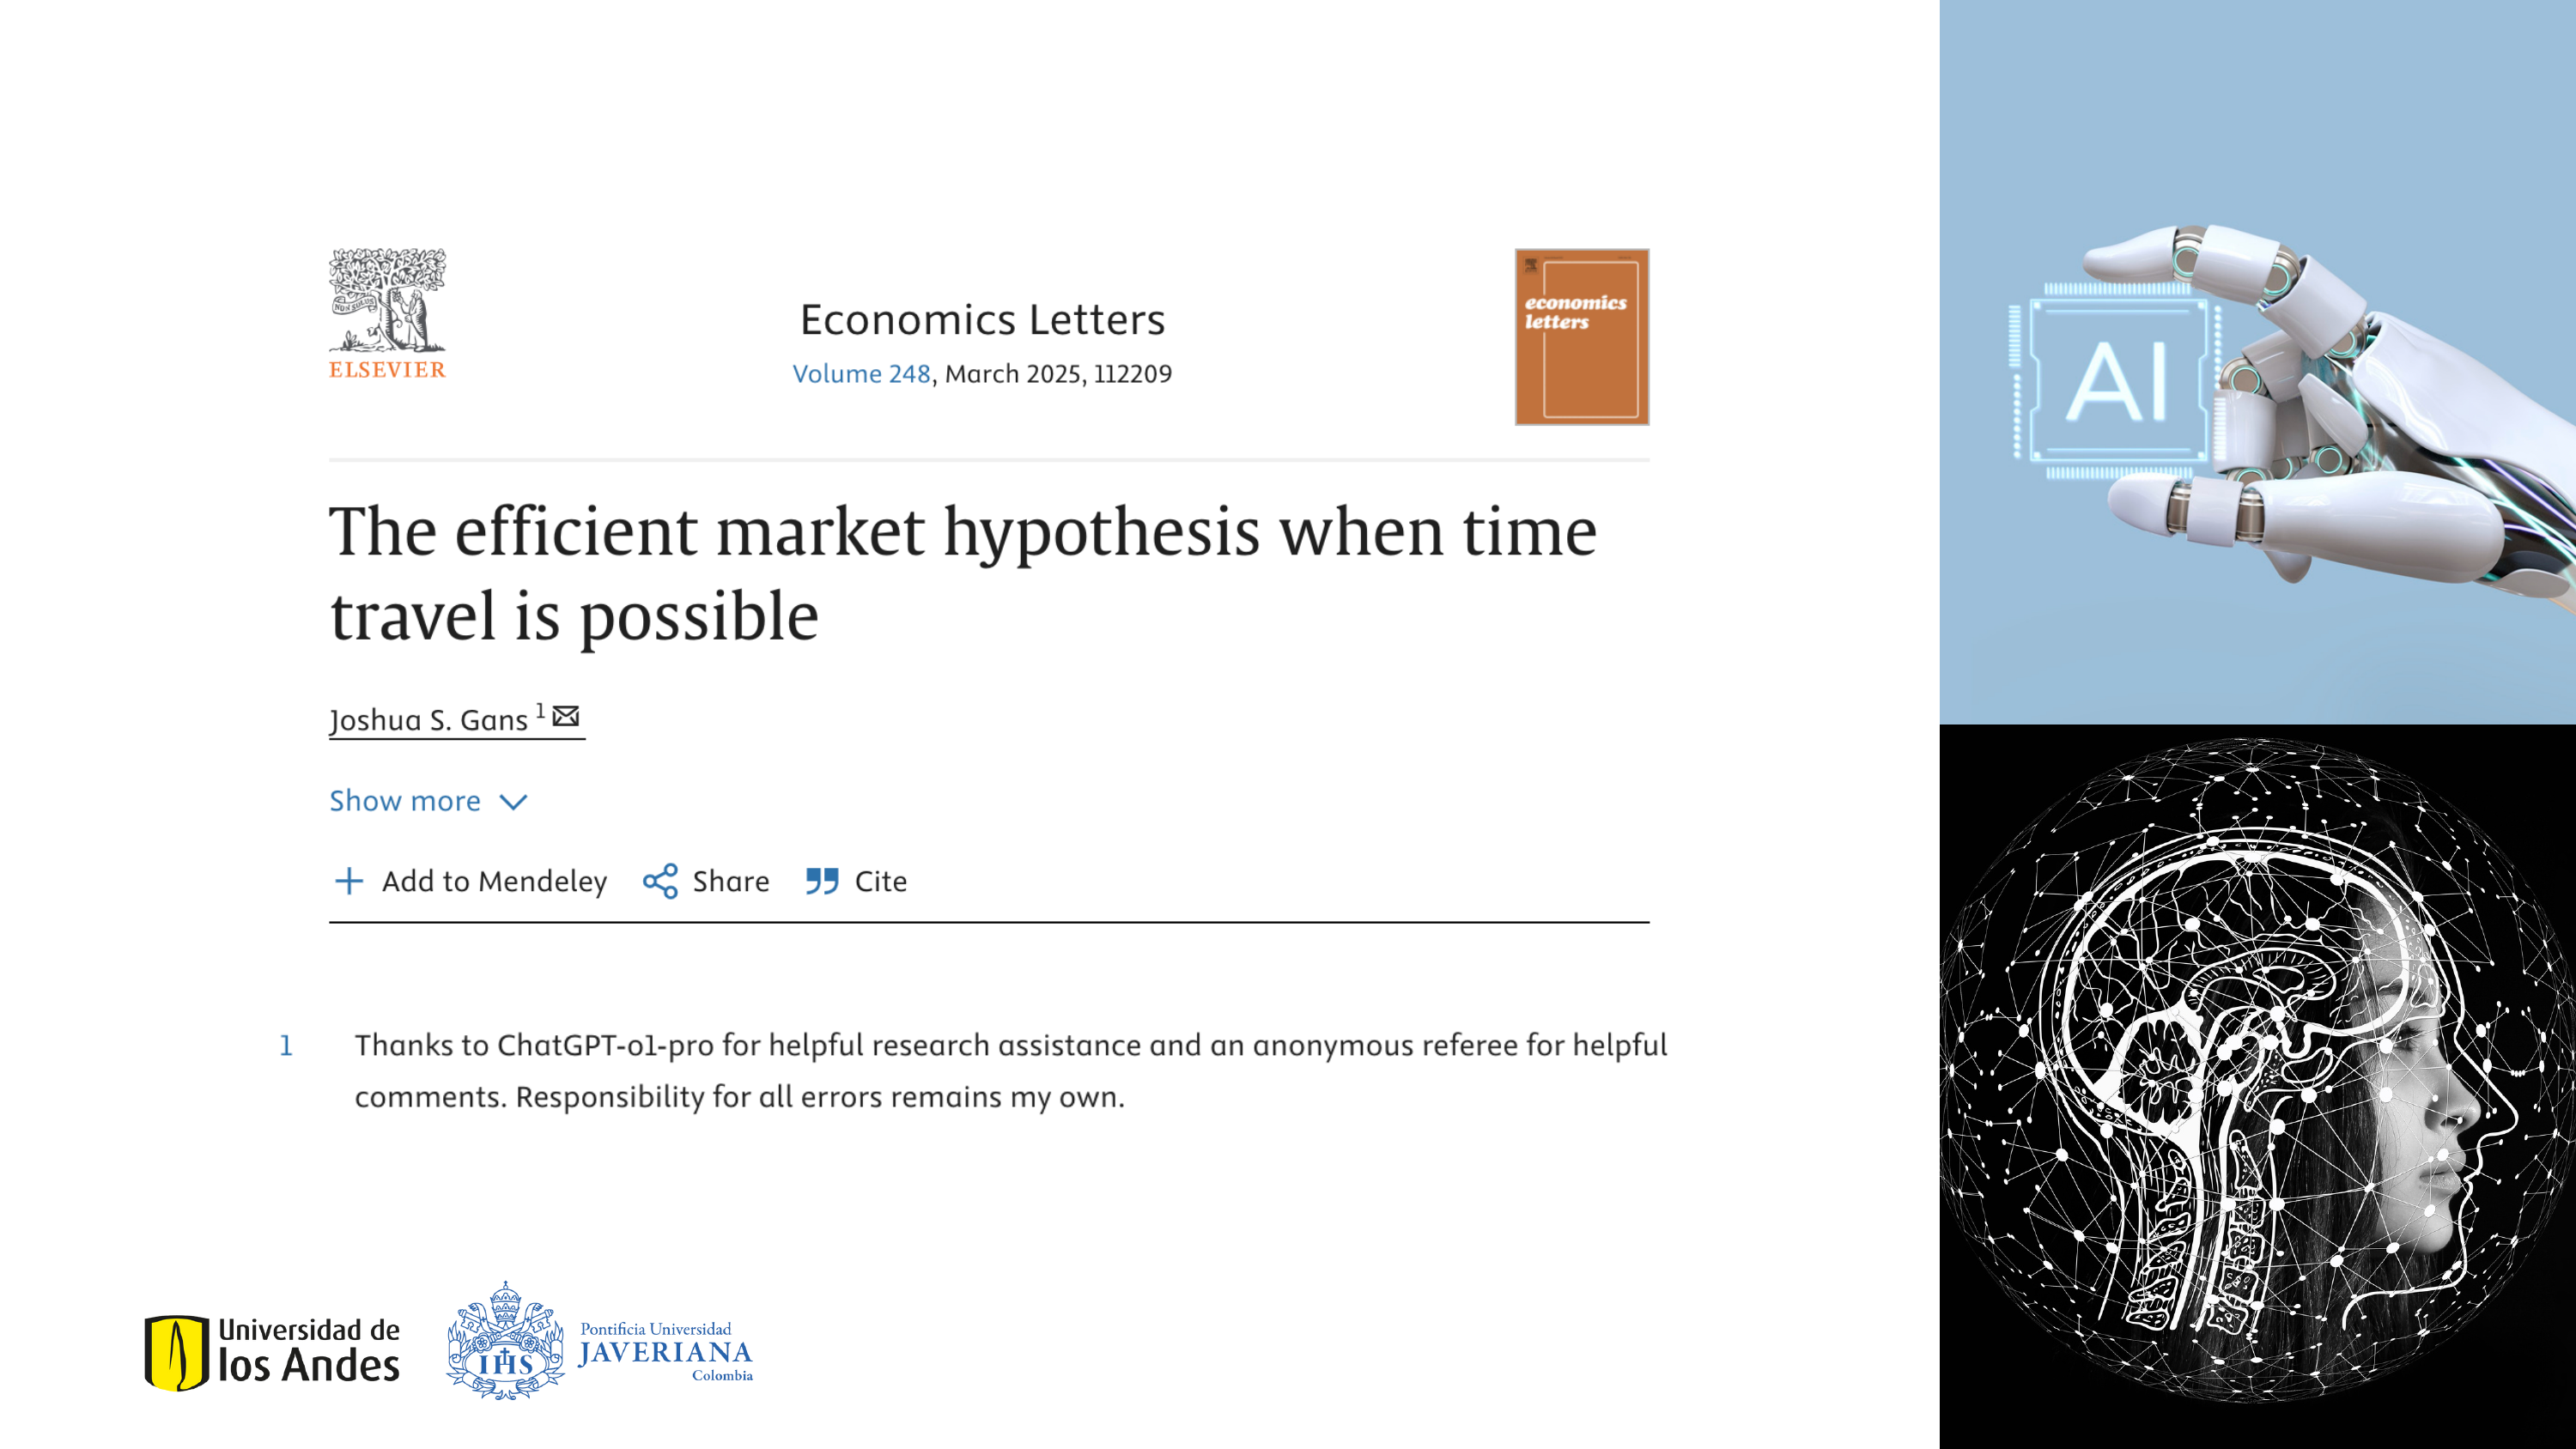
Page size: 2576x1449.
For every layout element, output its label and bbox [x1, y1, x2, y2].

text_box [1940, 0, 2576, 724]
picture [238, 216, 1682, 942]
picture [186, 964, 1735, 1191]
text_box [1940, 724, 2576, 1449]
text_box [144, 1257, 776, 1423]
